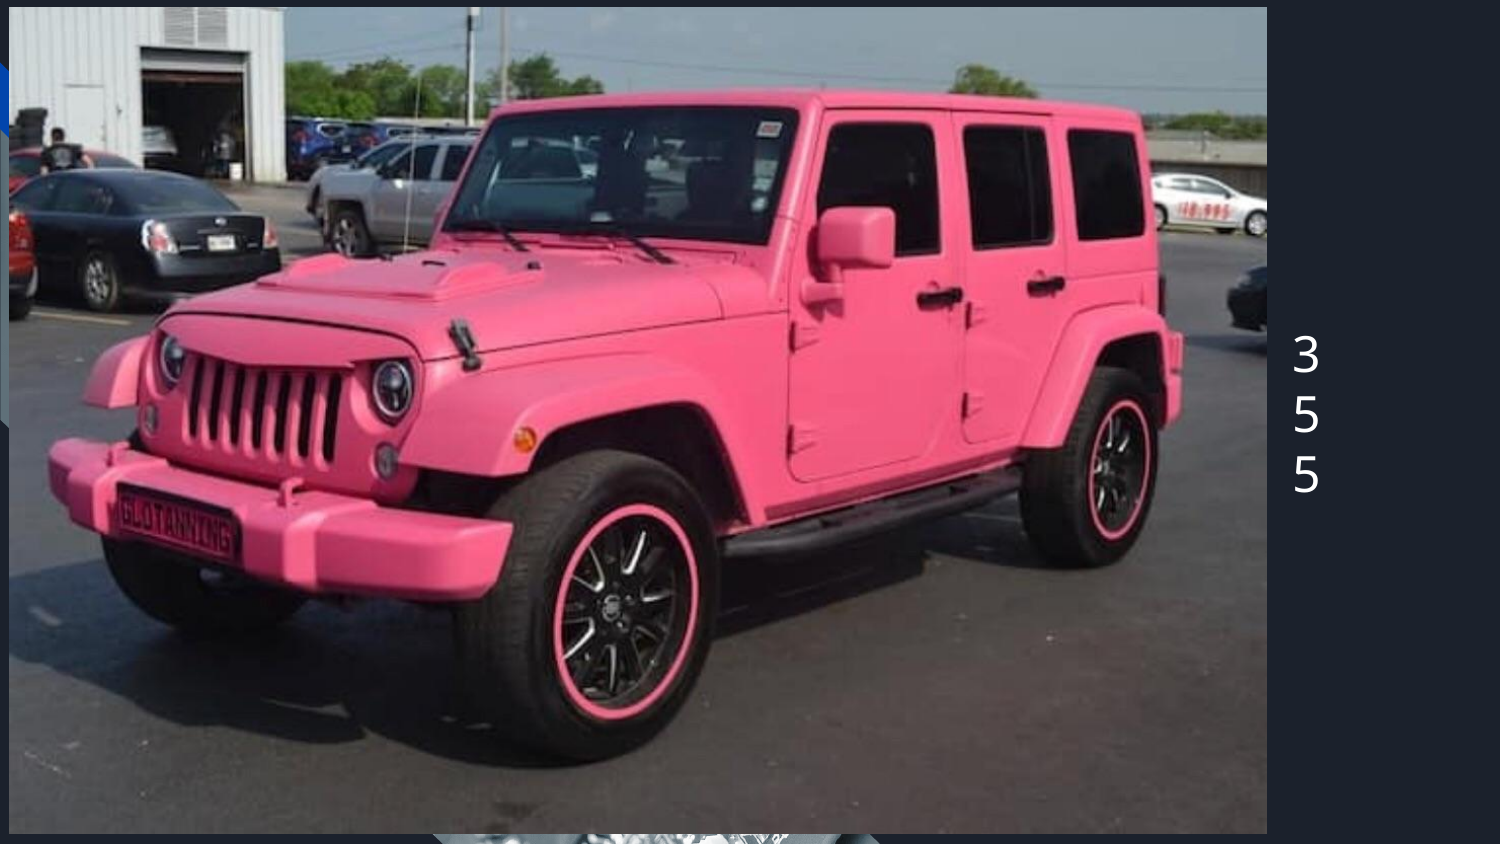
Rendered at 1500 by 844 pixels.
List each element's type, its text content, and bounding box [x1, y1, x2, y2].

title 3 5 5 [1277, 307, 1490, 836]
picture [0, 7, 1267, 844]
